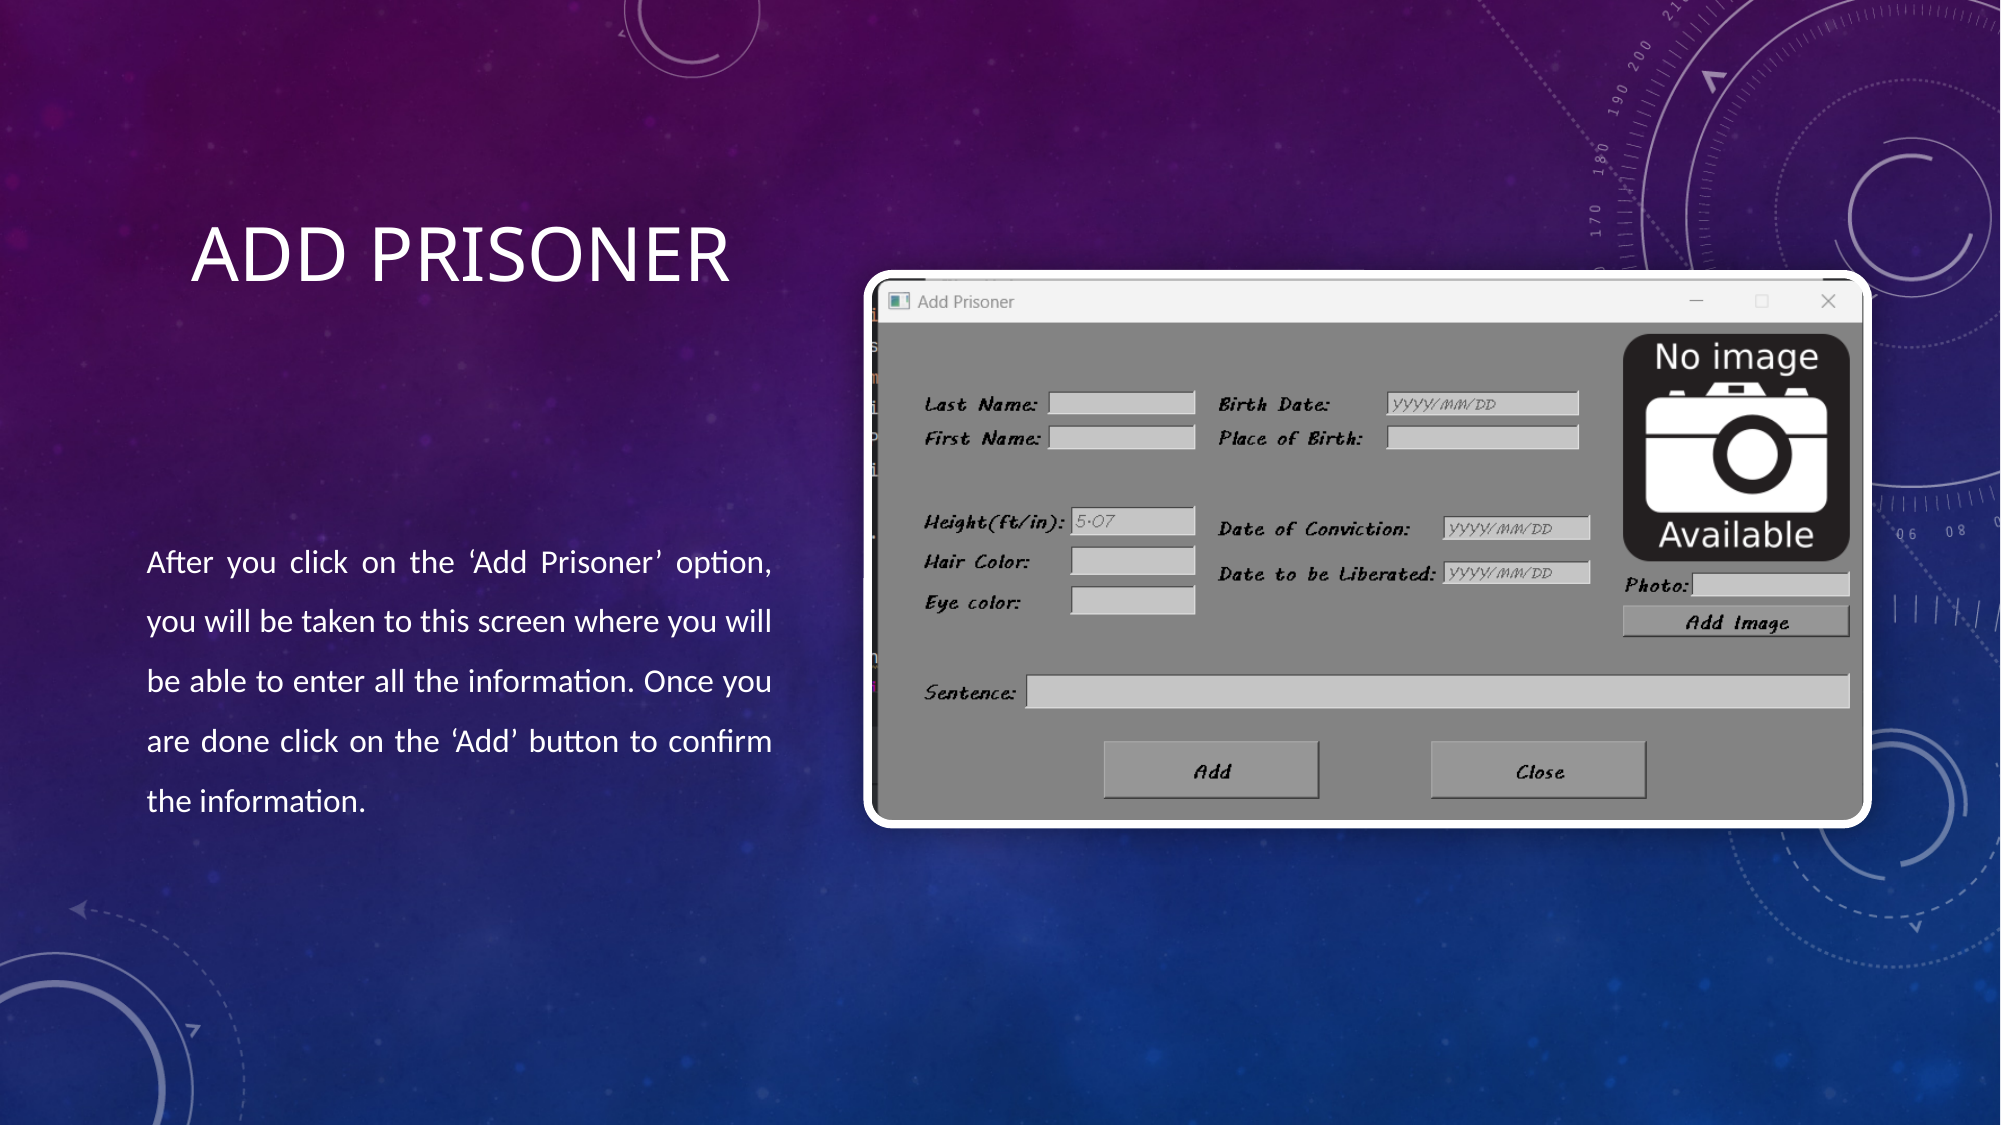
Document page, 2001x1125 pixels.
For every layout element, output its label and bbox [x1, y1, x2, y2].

picture [0, 0, 2001, 1125]
list [867, 273, 1868, 825]
